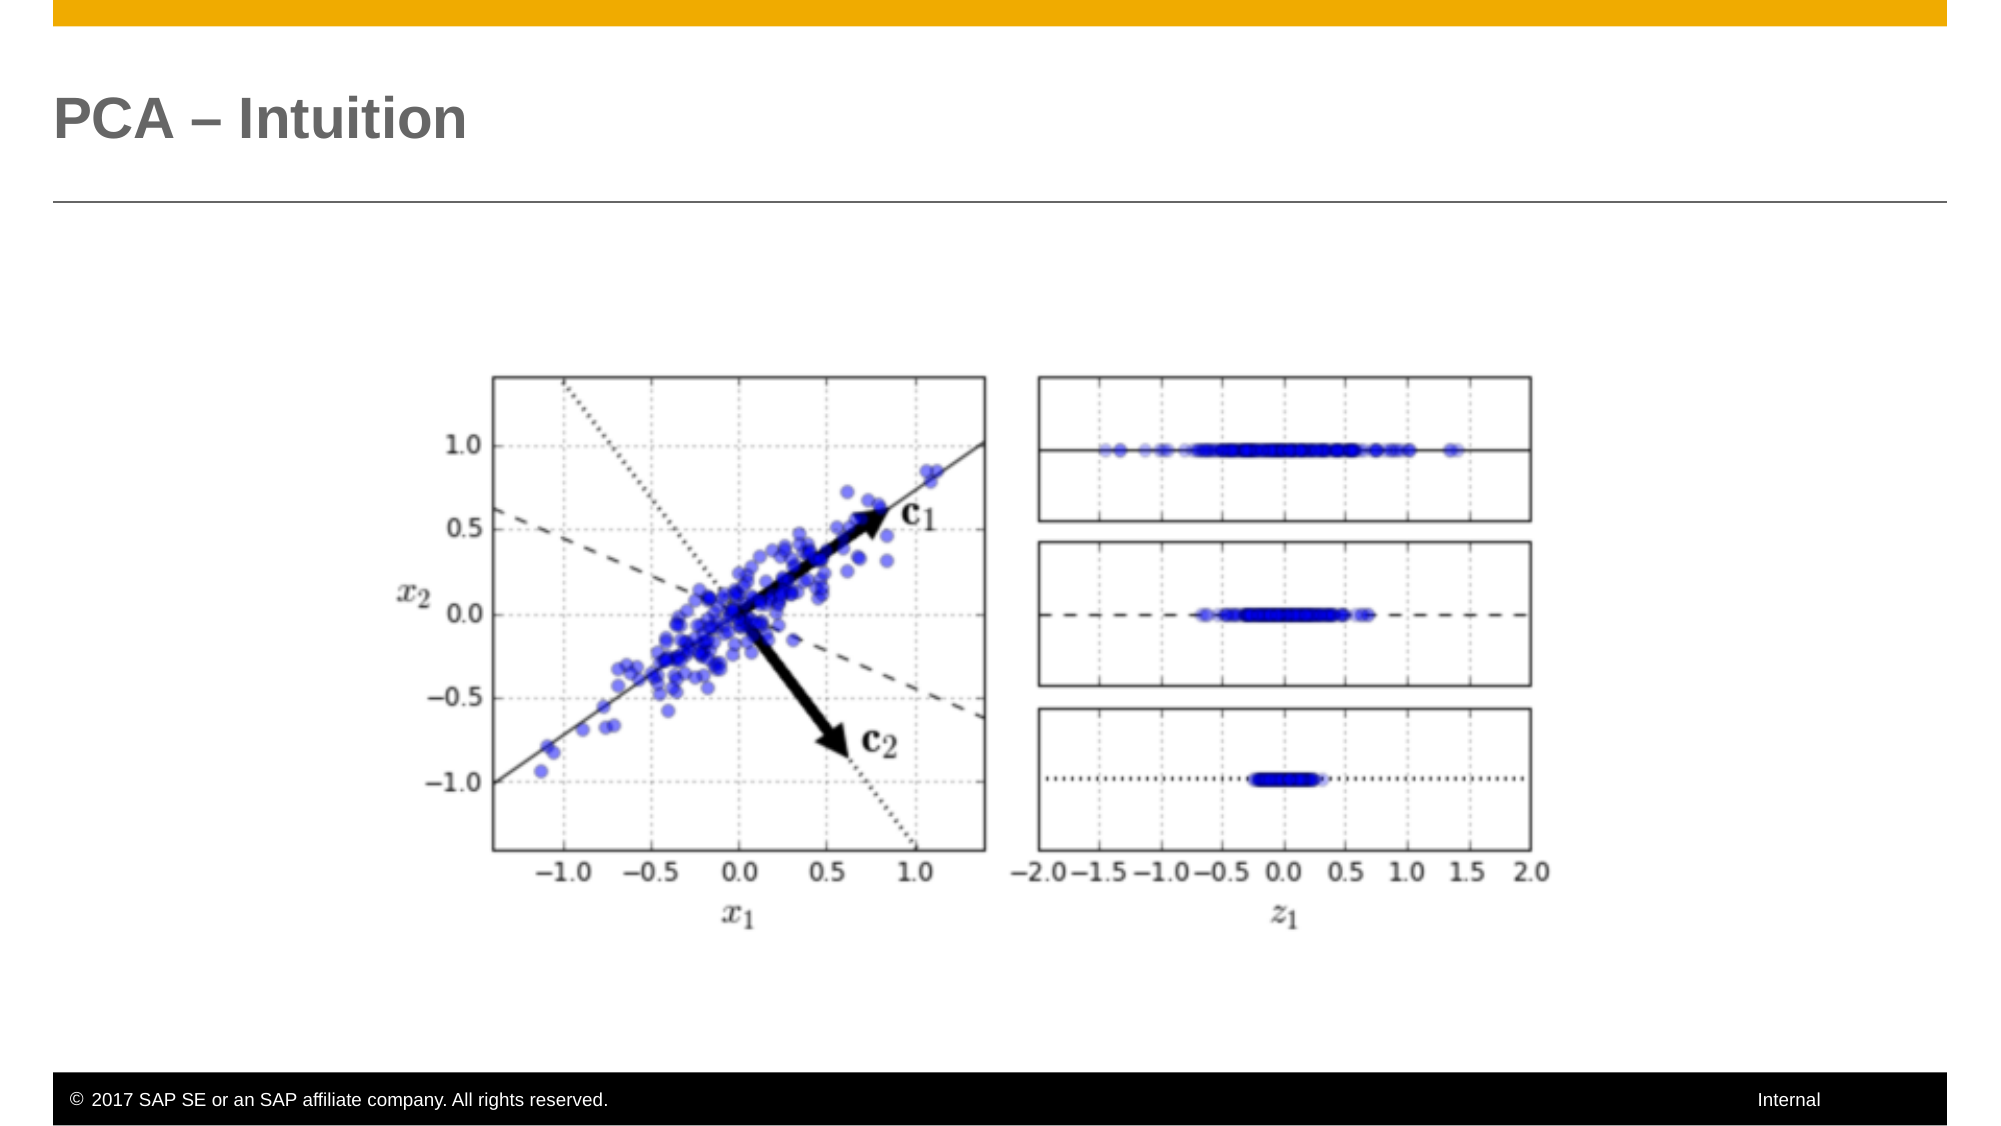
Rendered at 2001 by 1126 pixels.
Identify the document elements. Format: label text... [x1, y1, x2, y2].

title PCA – Intuition [53, 53, 1947, 178]
picture [386, 366, 1564, 959]
